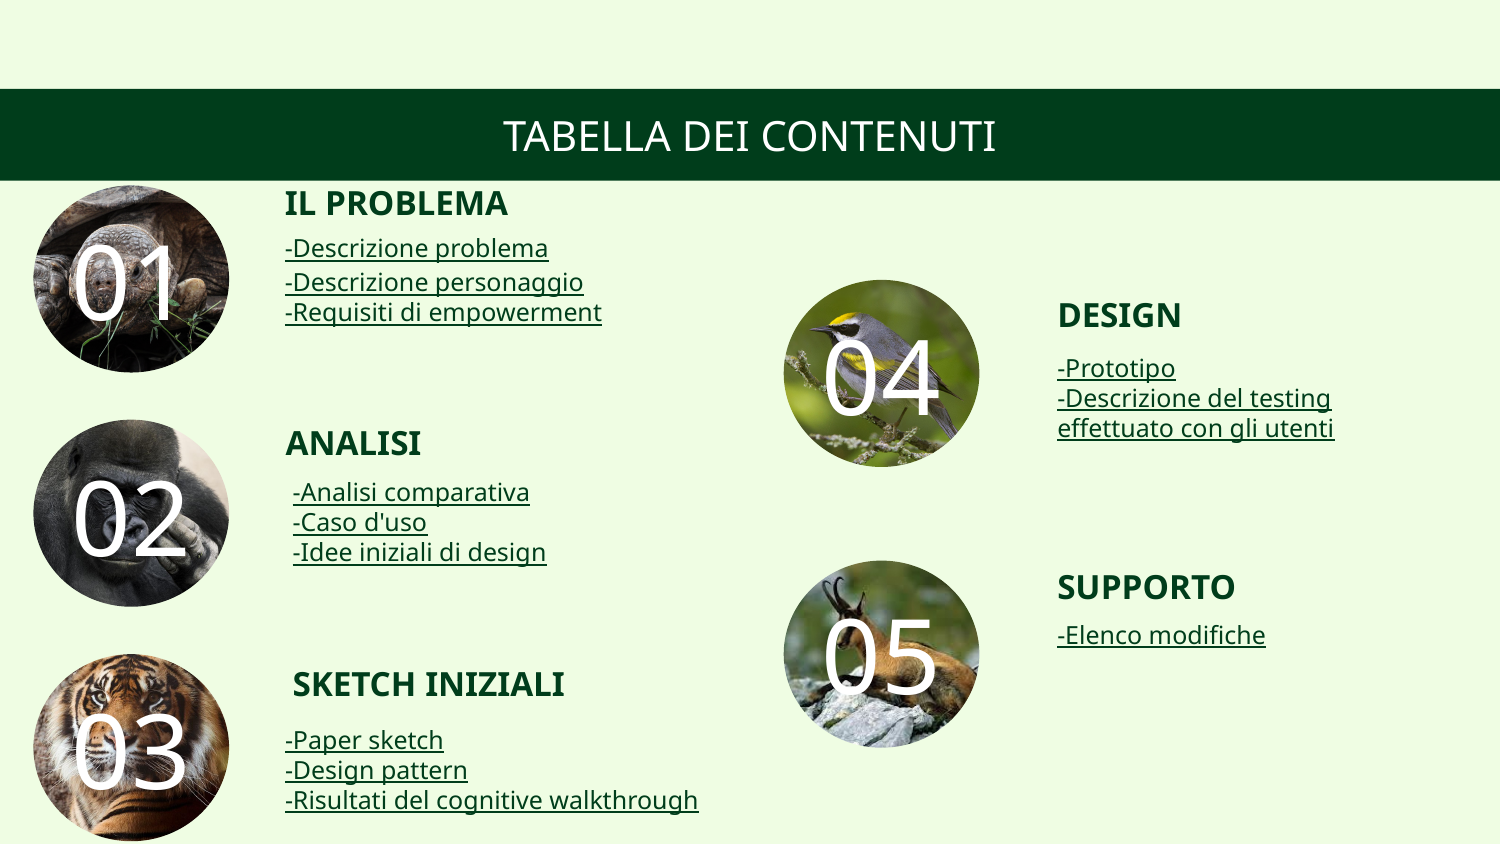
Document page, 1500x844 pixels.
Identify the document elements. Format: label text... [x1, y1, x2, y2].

subtitle SKETCH INIZIALI [277, 648, 619, 709]
text_box -Elenco modifiche [1042, 613, 1383, 696]
picture [783, 560, 980, 748]
picture [33, 653, 230, 842]
picture [33, 185, 230, 373]
subtitle -Paper sketch -Design pattern -Risultati del cognitive walkthrough [270, 709, 724, 802]
title TABELLA DEI CONTENUTI [116, 95, 1383, 174]
picture [783, 279, 980, 468]
text_box SUPPORTO [1042, 551, 1383, 613]
subtitle -Prototipo -Descrizione del testing effettuato con gli utenti [1042, 340, 1383, 430]
subtitle IL PROBLEMA [269, 167, 611, 229]
subtitle -Descrizione problema -Descrizione personaggio -Requisiti di empowerment [269, 217, 696, 430]
subtitle -Analisi comparativa -Caso d'uso -Idee iniziali di design [277, 461, 619, 554]
subtitle ANALISI [270, 407, 612, 468]
picture [33, 419, 230, 607]
subtitle DESIGN [1042, 279, 1383, 340]
